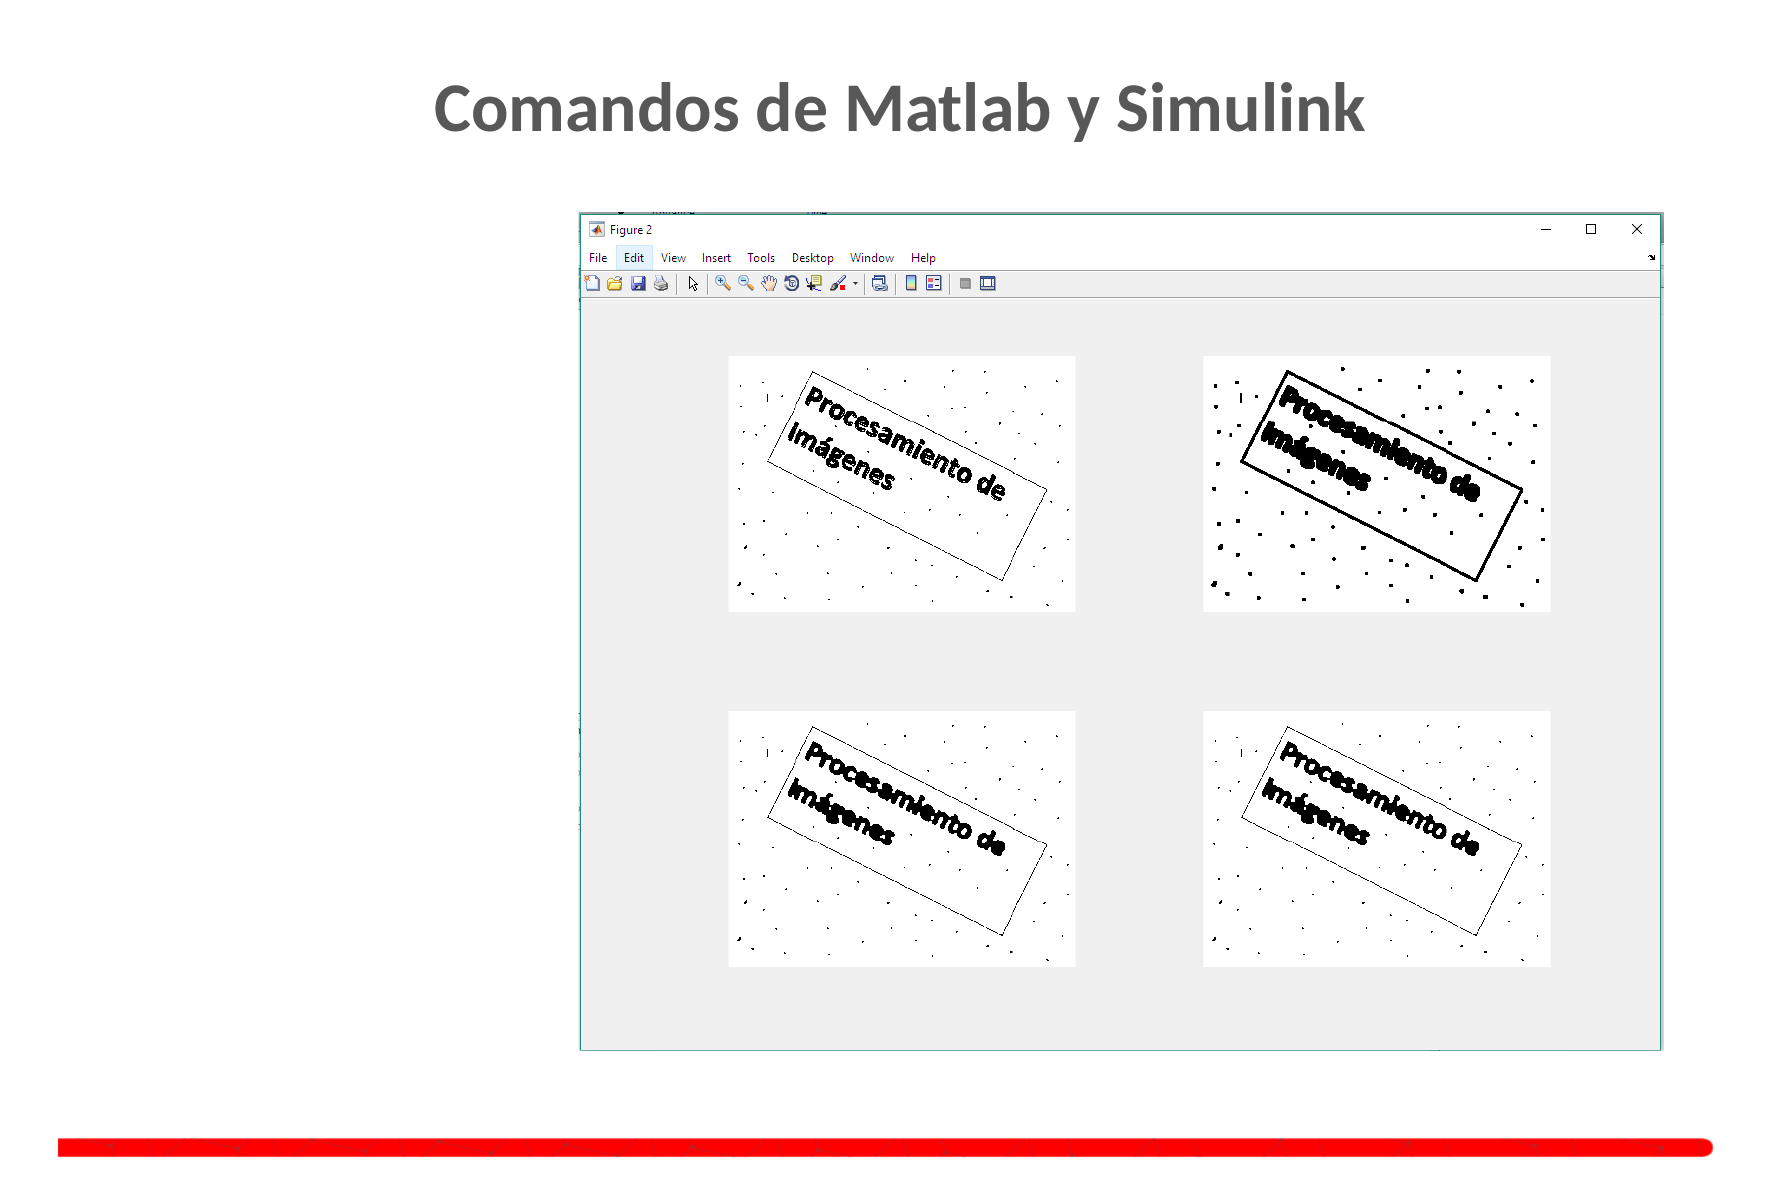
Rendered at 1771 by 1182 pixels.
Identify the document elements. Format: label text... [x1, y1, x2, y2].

text_box [578, 212, 1664, 1051]
title Comandos de Matlab y Simulink [400, 59, 1372, 260]
picture [57, 1135, 1714, 1158]
